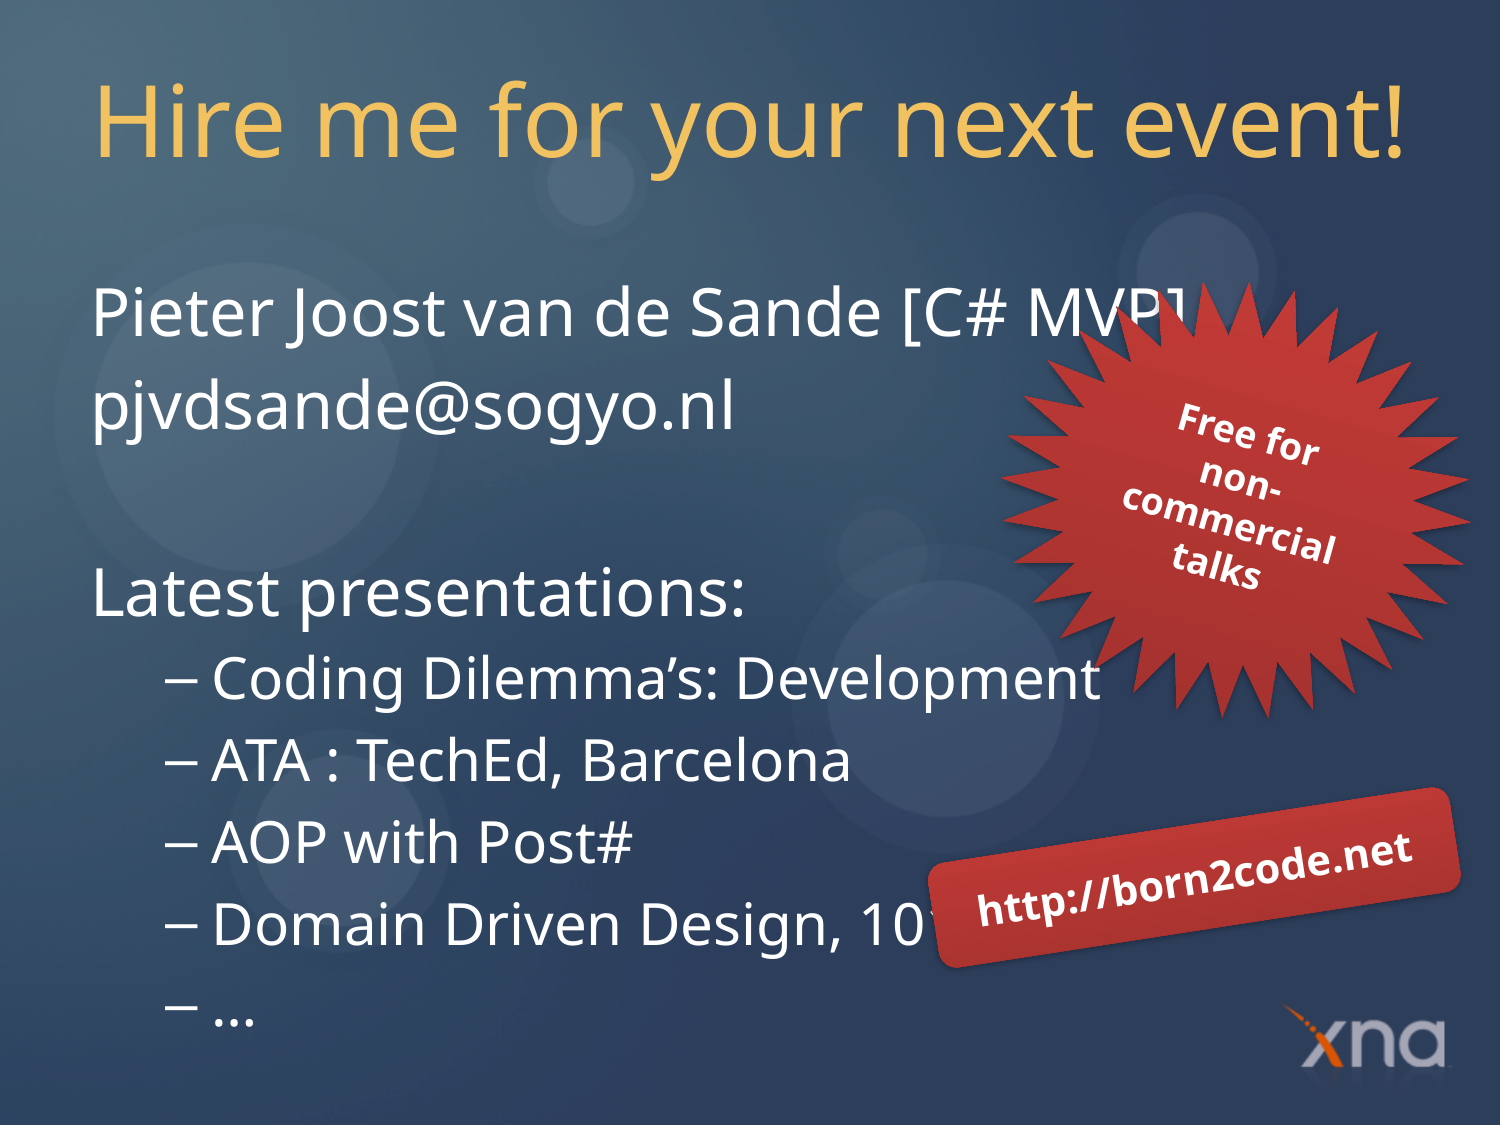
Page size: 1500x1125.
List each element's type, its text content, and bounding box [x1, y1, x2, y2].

list Pieter Joost van de Sande [C# MVP] pjvdsande@sogyo.nl Latest presentations: Coding Dilemma’s: Development ATA : TechEd, Barcelona AOP with Post# Domain Driven Design, 101 … [74, 262, 1426, 1006]
text_box Free for non-commercial talks [1001, 282, 1471, 718]
picture [0, 0, 1500, 1125]
text_box http://born2code.net [928, 787, 1461, 968]
title Hire me for your next event! [74, 23, 1426, 212]
